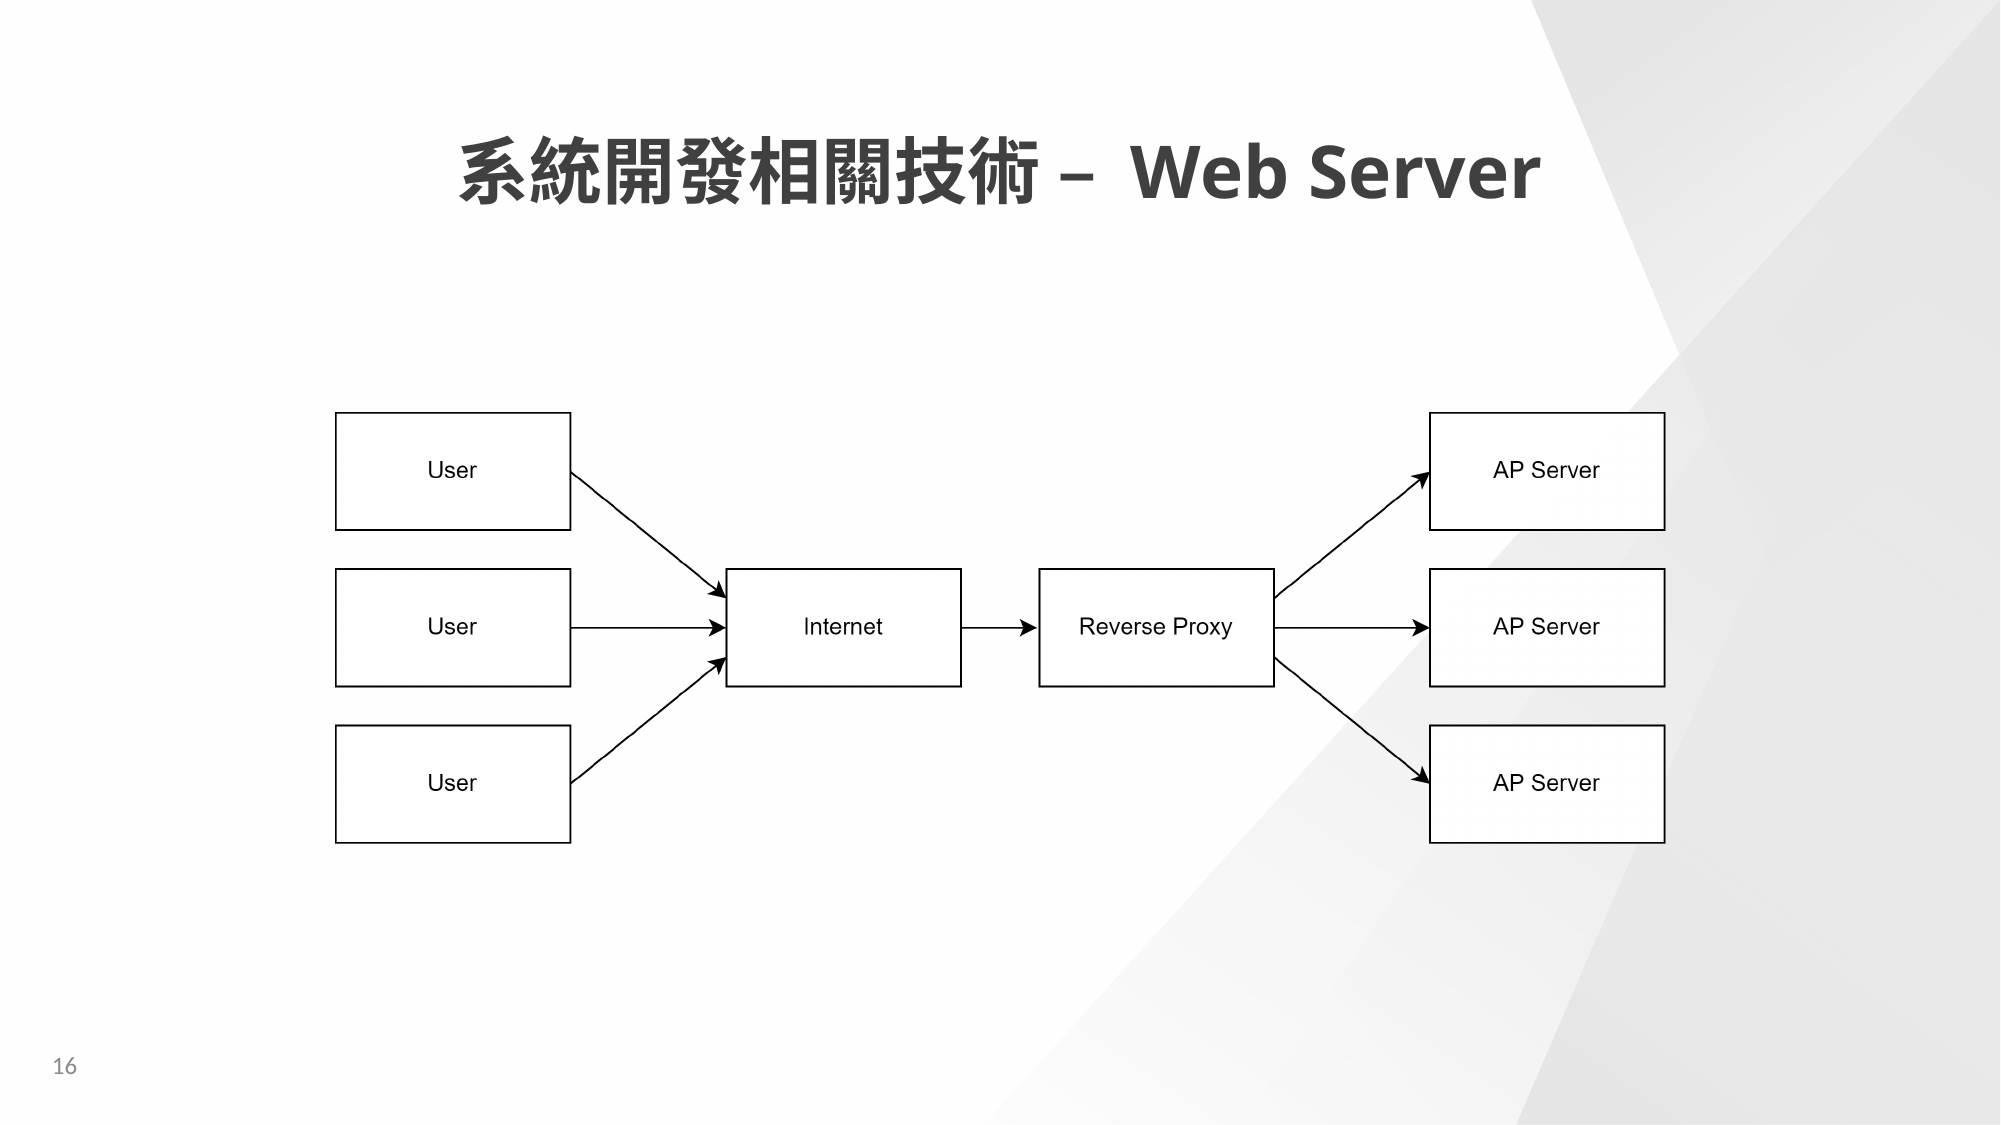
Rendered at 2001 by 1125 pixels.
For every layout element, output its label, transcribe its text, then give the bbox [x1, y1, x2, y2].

picture [0, 0, 2001, 1125]
text_box 16 [0, 1034, 93, 1095]
text_box 系統開發相關技術 – Web Server [0, 118, 2000, 221]
